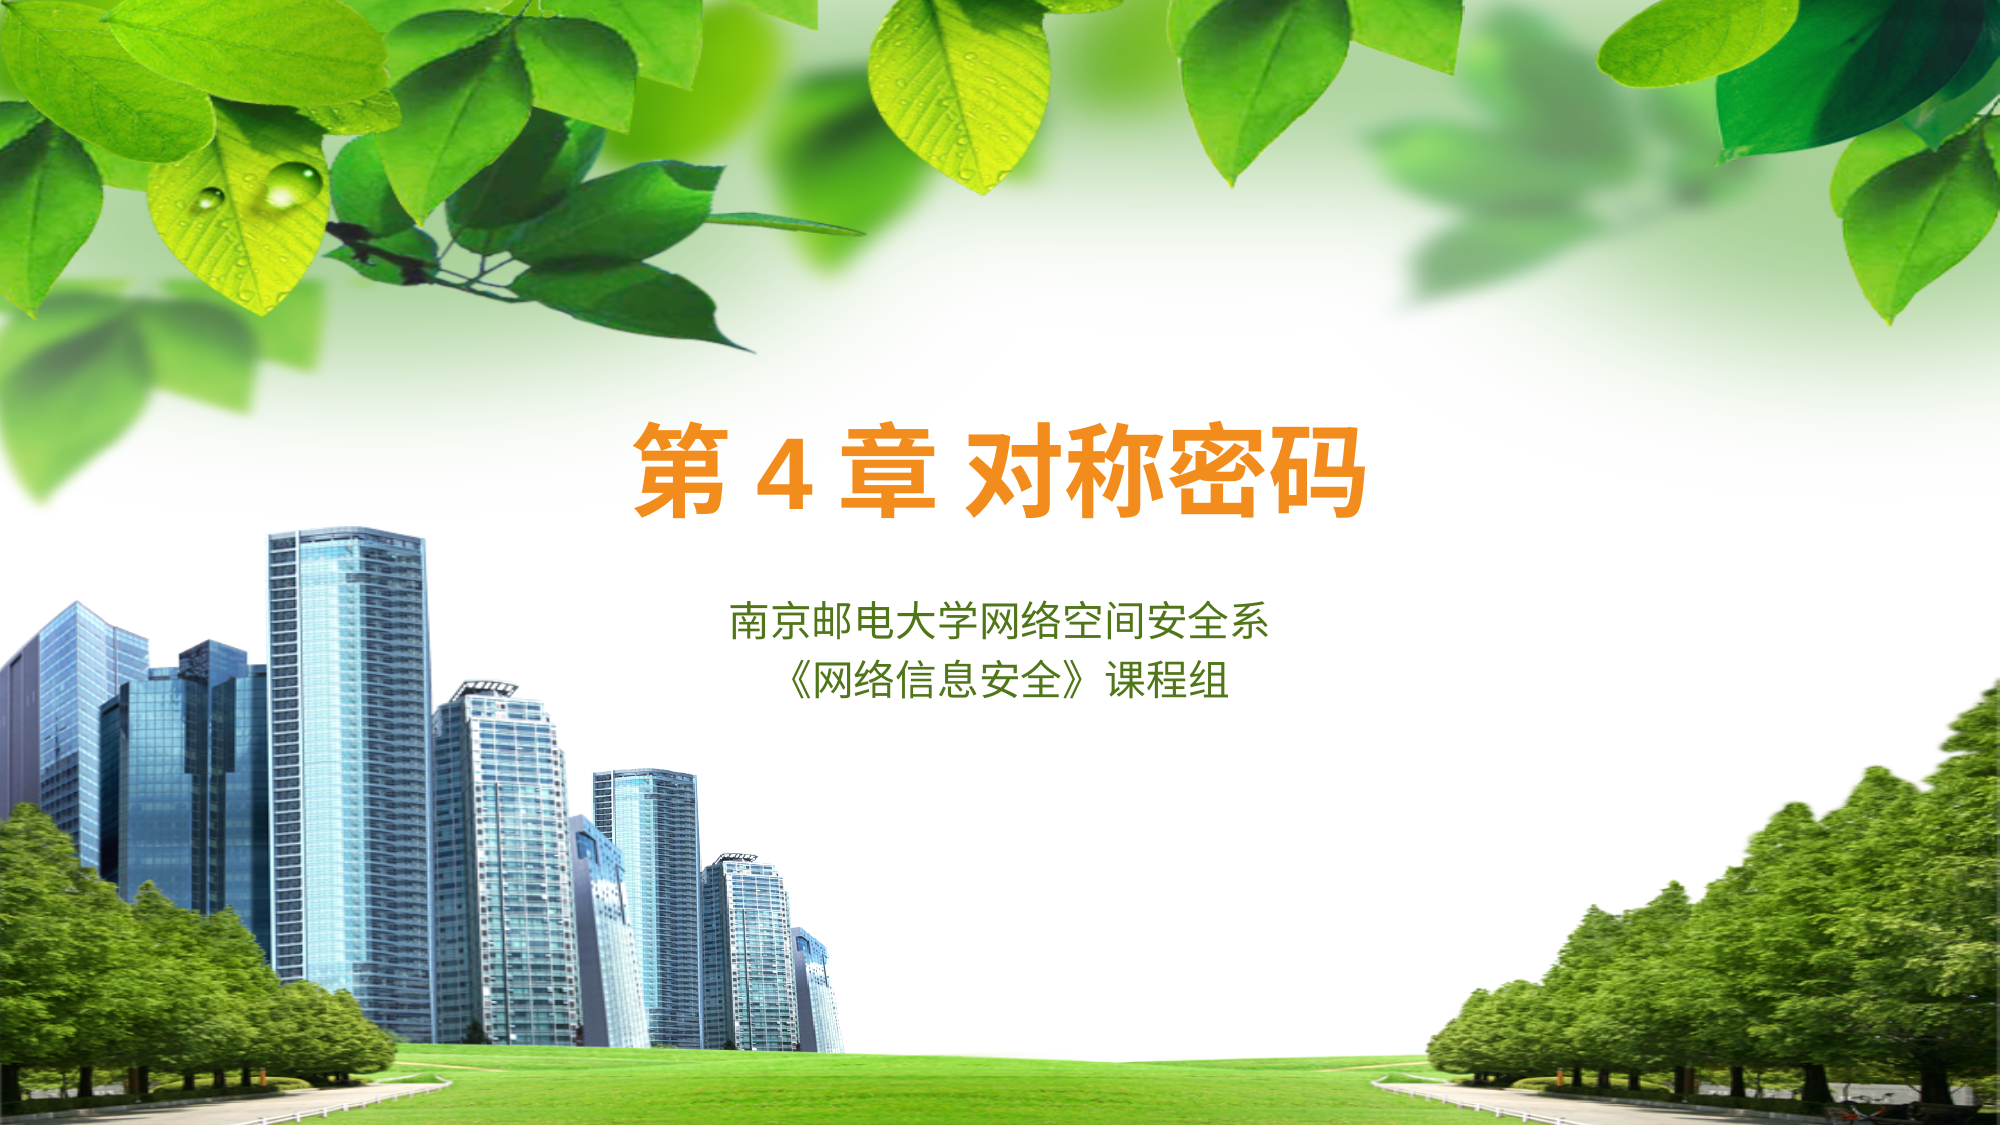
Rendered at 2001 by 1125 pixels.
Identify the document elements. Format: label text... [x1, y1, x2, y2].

title 第4章 对称密码 [425, 412, 1575, 525]
picture [0, 0, 2000, 1125]
subtitle 南京邮电大学网络空间安全系 《网络信息安全》课程组 [425, 587, 1575, 650]
